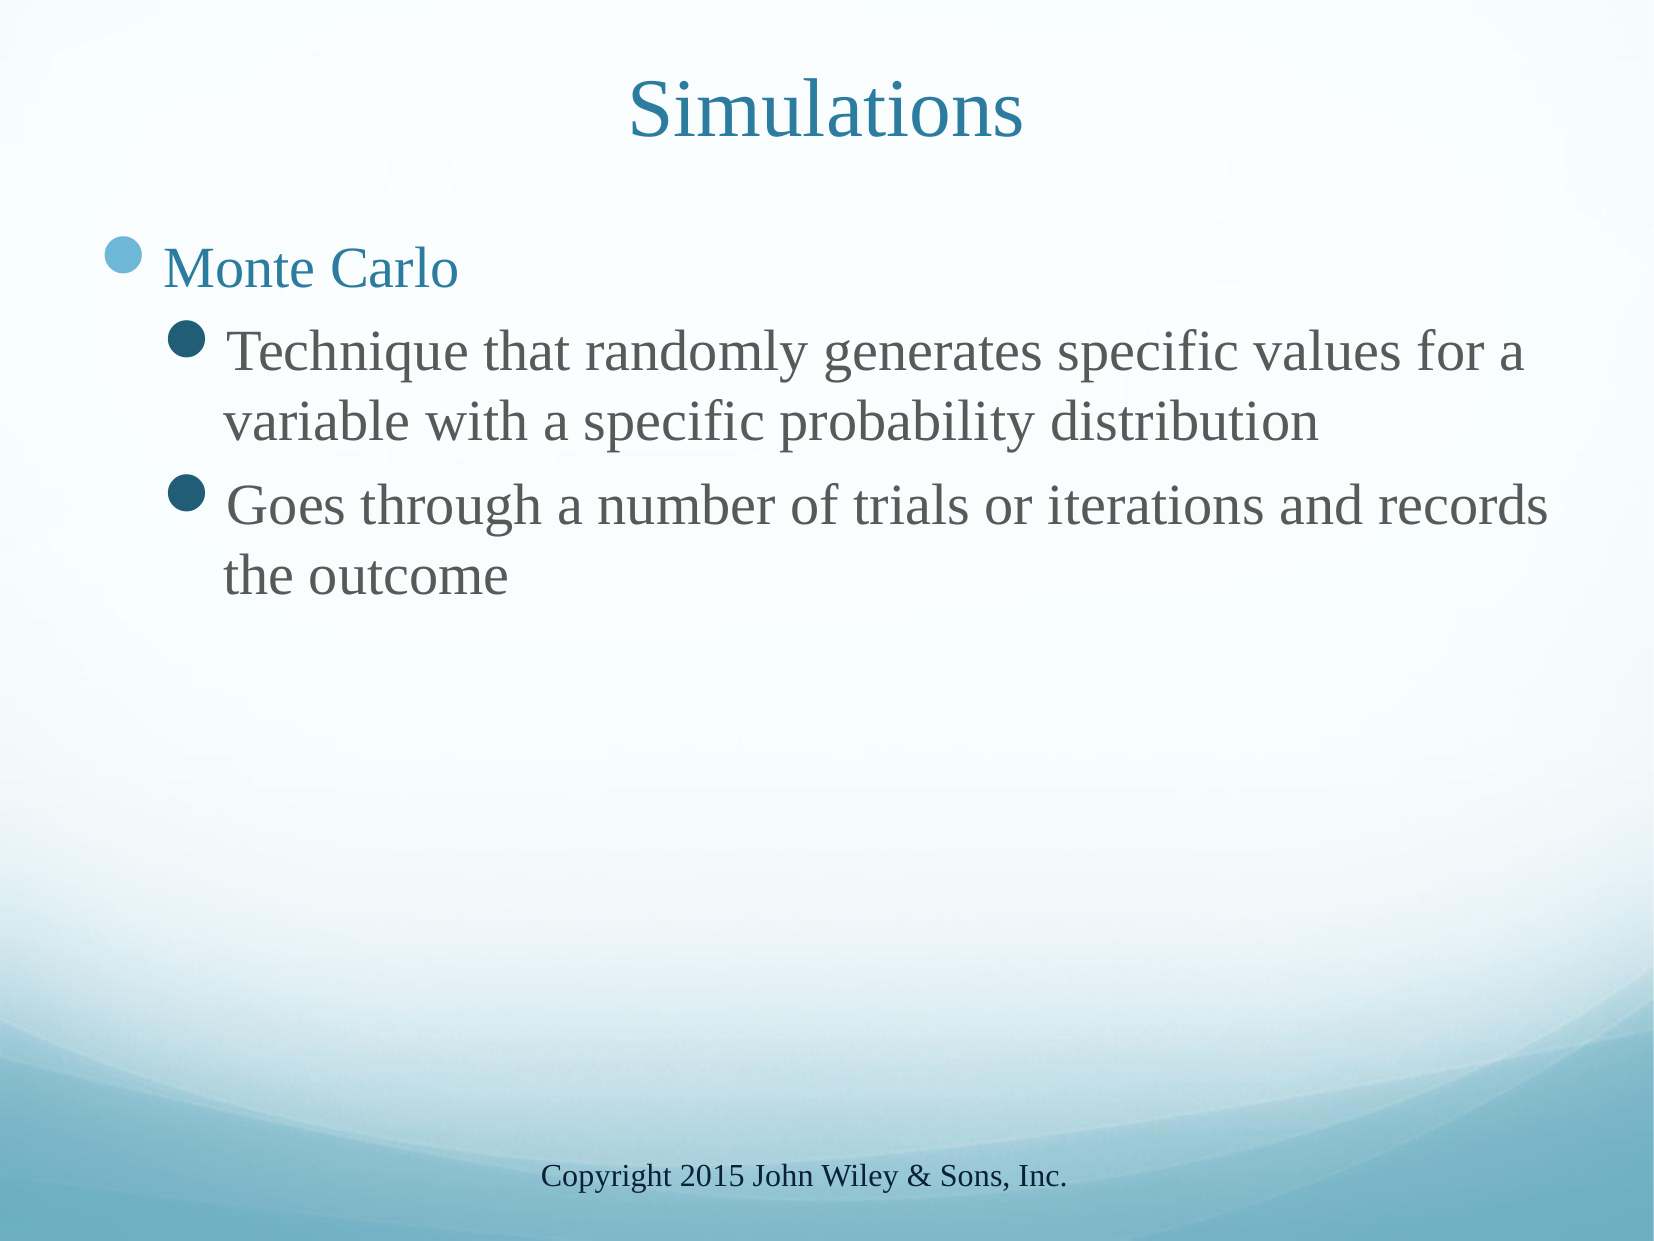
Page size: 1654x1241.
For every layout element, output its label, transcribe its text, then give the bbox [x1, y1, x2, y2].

title Simulations [99, 0, 1554, 162]
list Monte Carlo Technique that randomly generates specific values for a variable with a specific probability distribution Goes through a number of trials or iterations and records the outcome [82, 220, 1571, 1114]
picture [0, 0, 1654, 1241]
footer Copyright 2015 John Wiley & Sons, Inc. [524, 1149, 1153, 1216]
